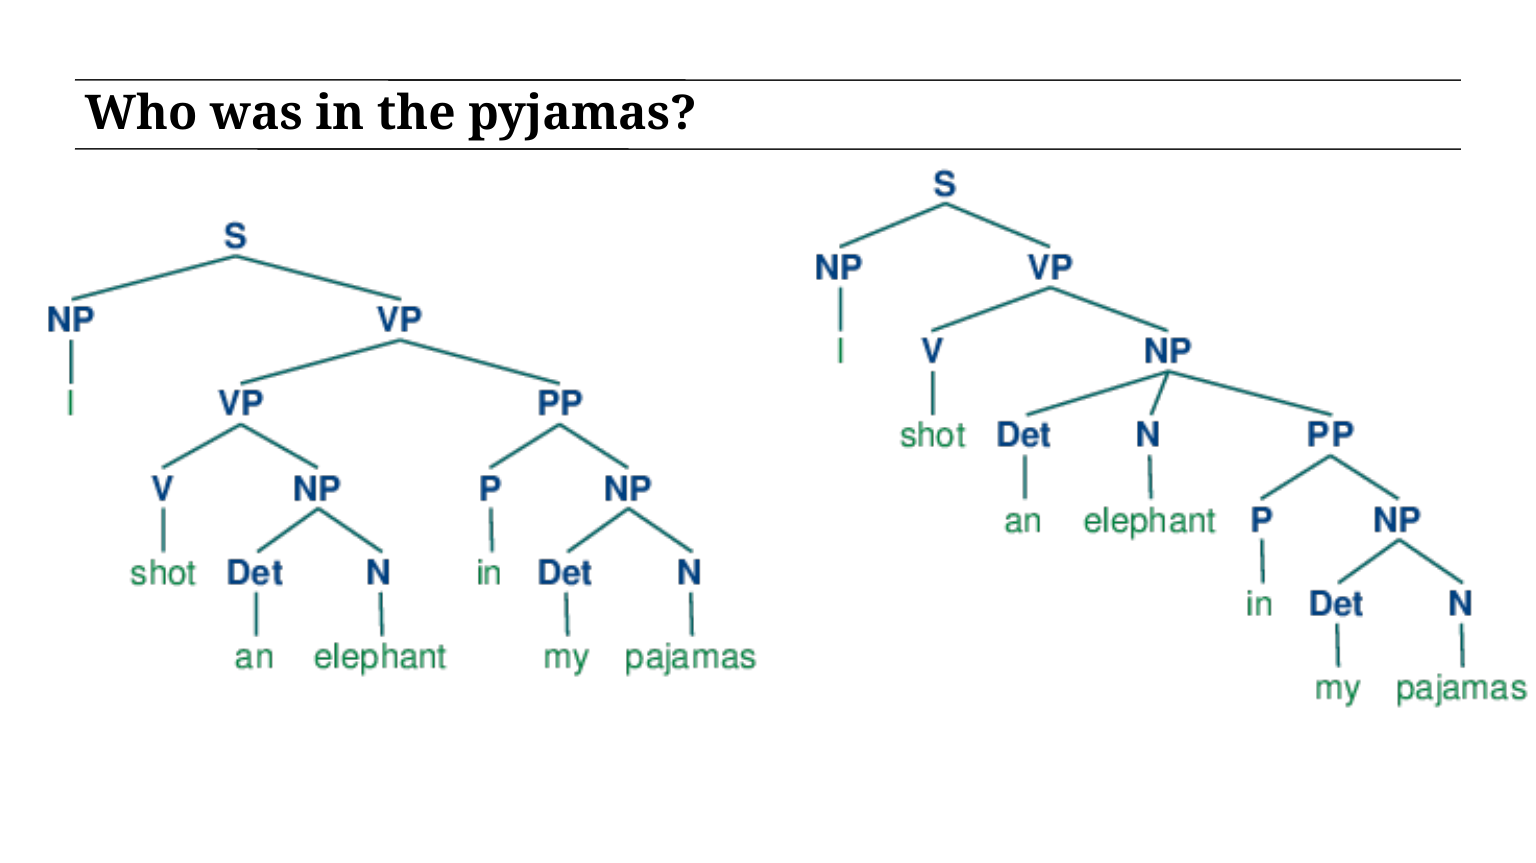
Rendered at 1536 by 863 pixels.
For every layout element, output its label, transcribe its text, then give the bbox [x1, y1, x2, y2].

picture [45, 213, 767, 683]
picture [812, 161, 1536, 714]
title Who was in the pyjamas? [76, 82, 1369, 162]
